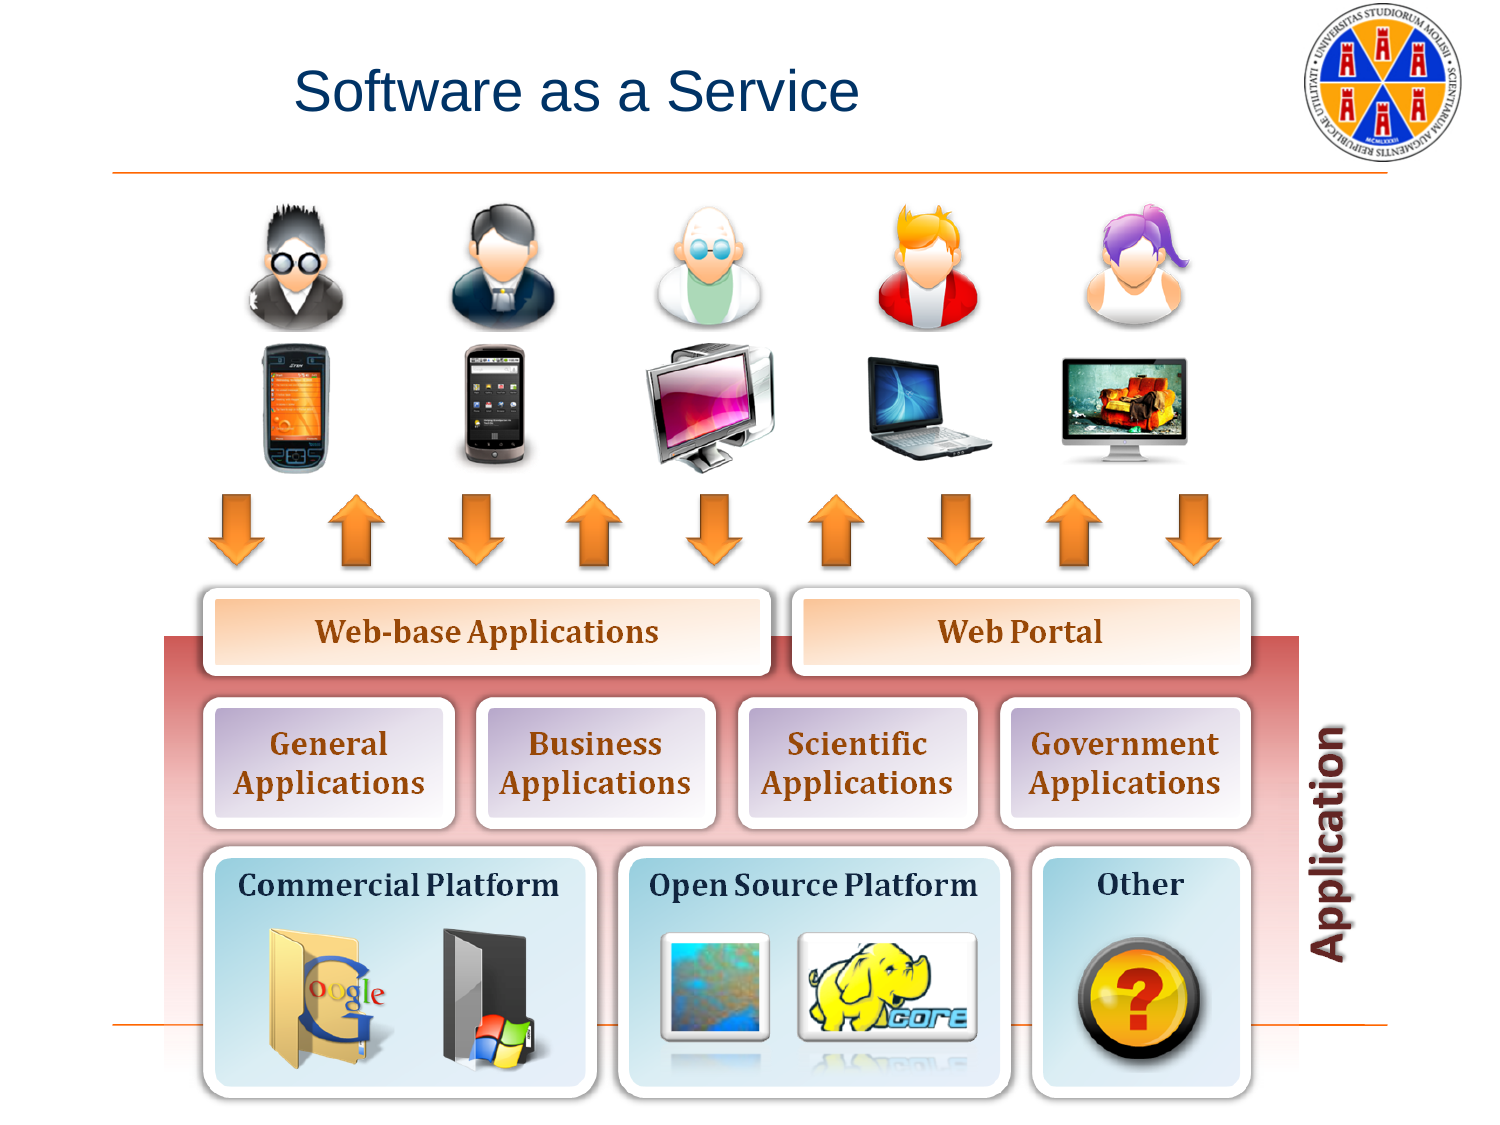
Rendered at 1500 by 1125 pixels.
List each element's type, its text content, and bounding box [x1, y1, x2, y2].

picture [162, 199, 1363, 1125]
picture [1269, 0, 1500, 166]
title Software as a Service [278, 18, 1211, 157]
